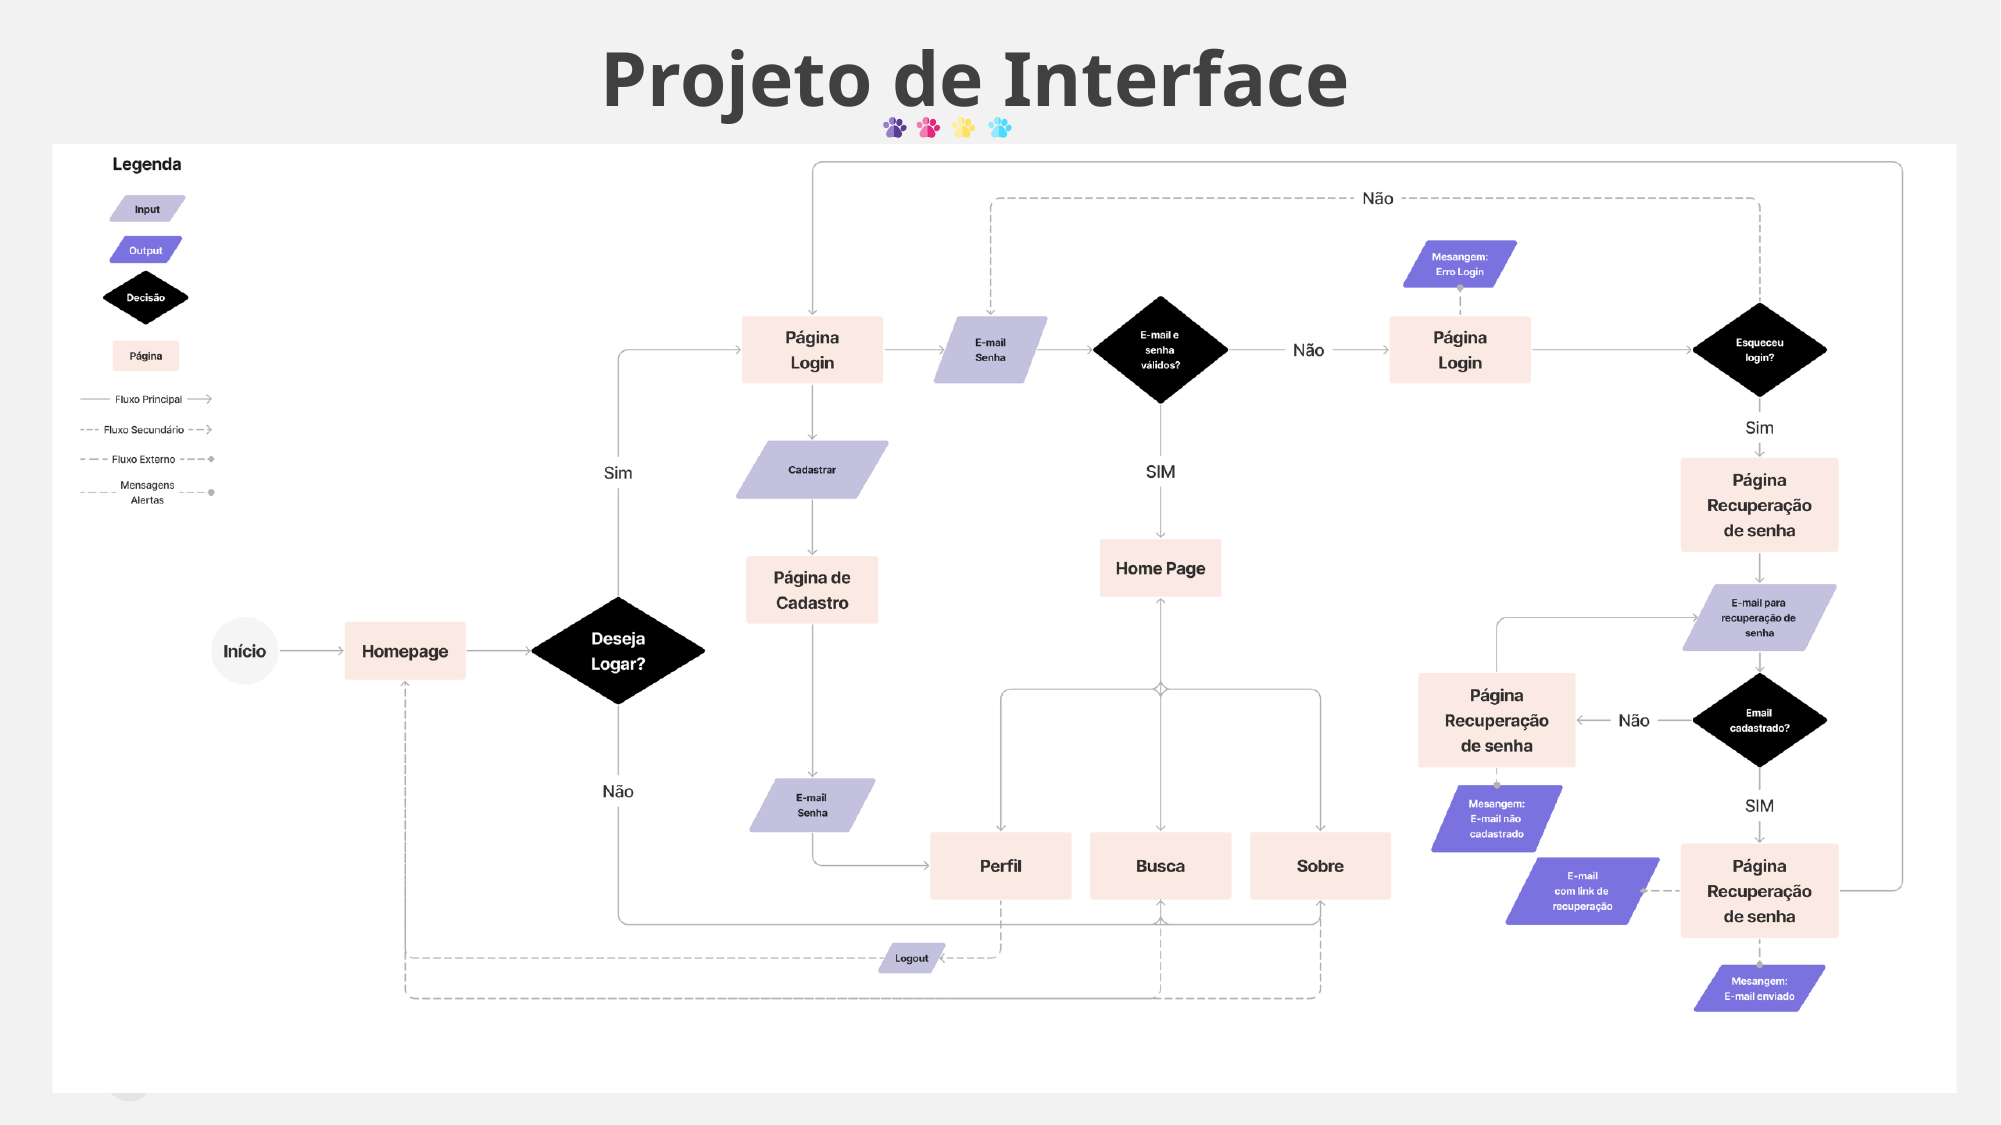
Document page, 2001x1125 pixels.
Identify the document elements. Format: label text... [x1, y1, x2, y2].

text_box Projeto de Interface [469, 33, 1481, 130]
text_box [883, 116, 907, 138]
picture [33, 144, 2000, 1125]
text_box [988, 116, 1012, 138]
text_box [951, 116, 976, 138]
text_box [916, 116, 941, 138]
